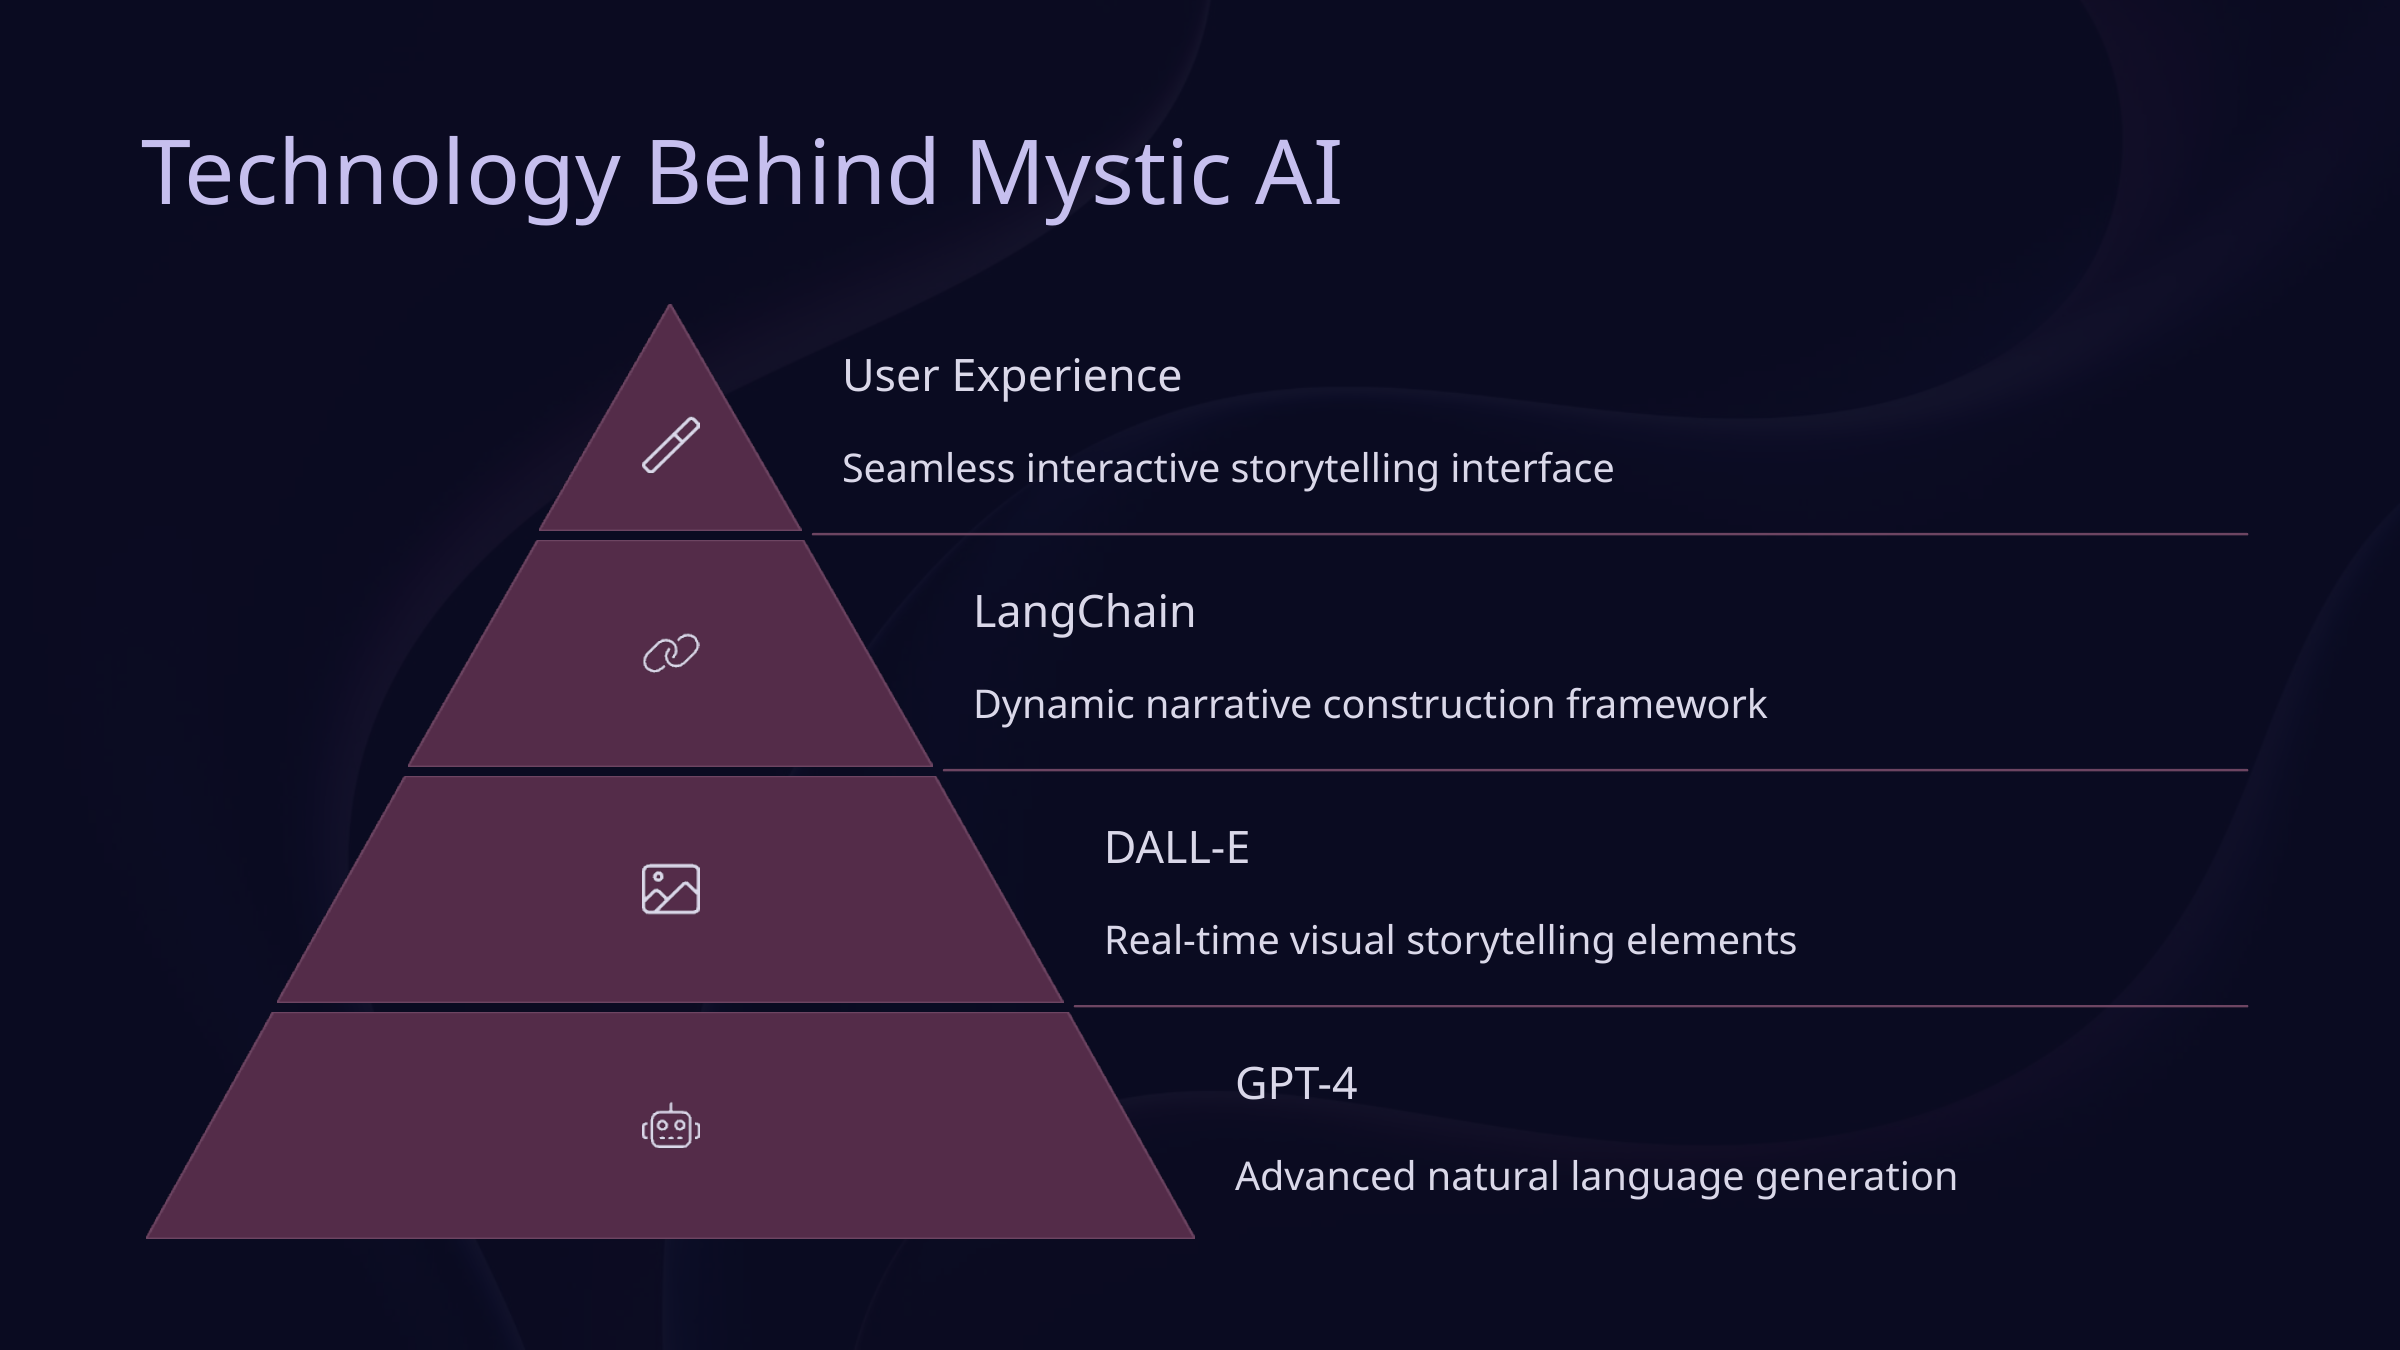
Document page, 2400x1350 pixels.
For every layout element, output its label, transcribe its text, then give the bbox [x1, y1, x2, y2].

text_box Real-time visual storytelling elements [1104, 897, 1723, 963]
text_box User Experience [842, 345, 1292, 402]
text_box Advanced natural language generation [1235, 1133, 1873, 1198]
text_box GPT-4 [1235, 1053, 1685, 1110]
picture [146, 1012, 1195, 1239]
text_box Technology Behind Mystic AI [141, 111, 1415, 224]
text_box LangChain [973, 581, 1423, 638]
picture [408, 540, 933, 767]
text_box [942, 768, 2249, 772]
picture [539, 304, 802, 531]
picture [277, 776, 1064, 1003]
text_box [811, 532, 2249, 536]
text_box Dynamic narrative construction framework [973, 661, 1681, 727]
text_box Seamless interactive storytelling interface [842, 425, 1535, 491]
text_box DALL-E [1104, 817, 1554, 874]
